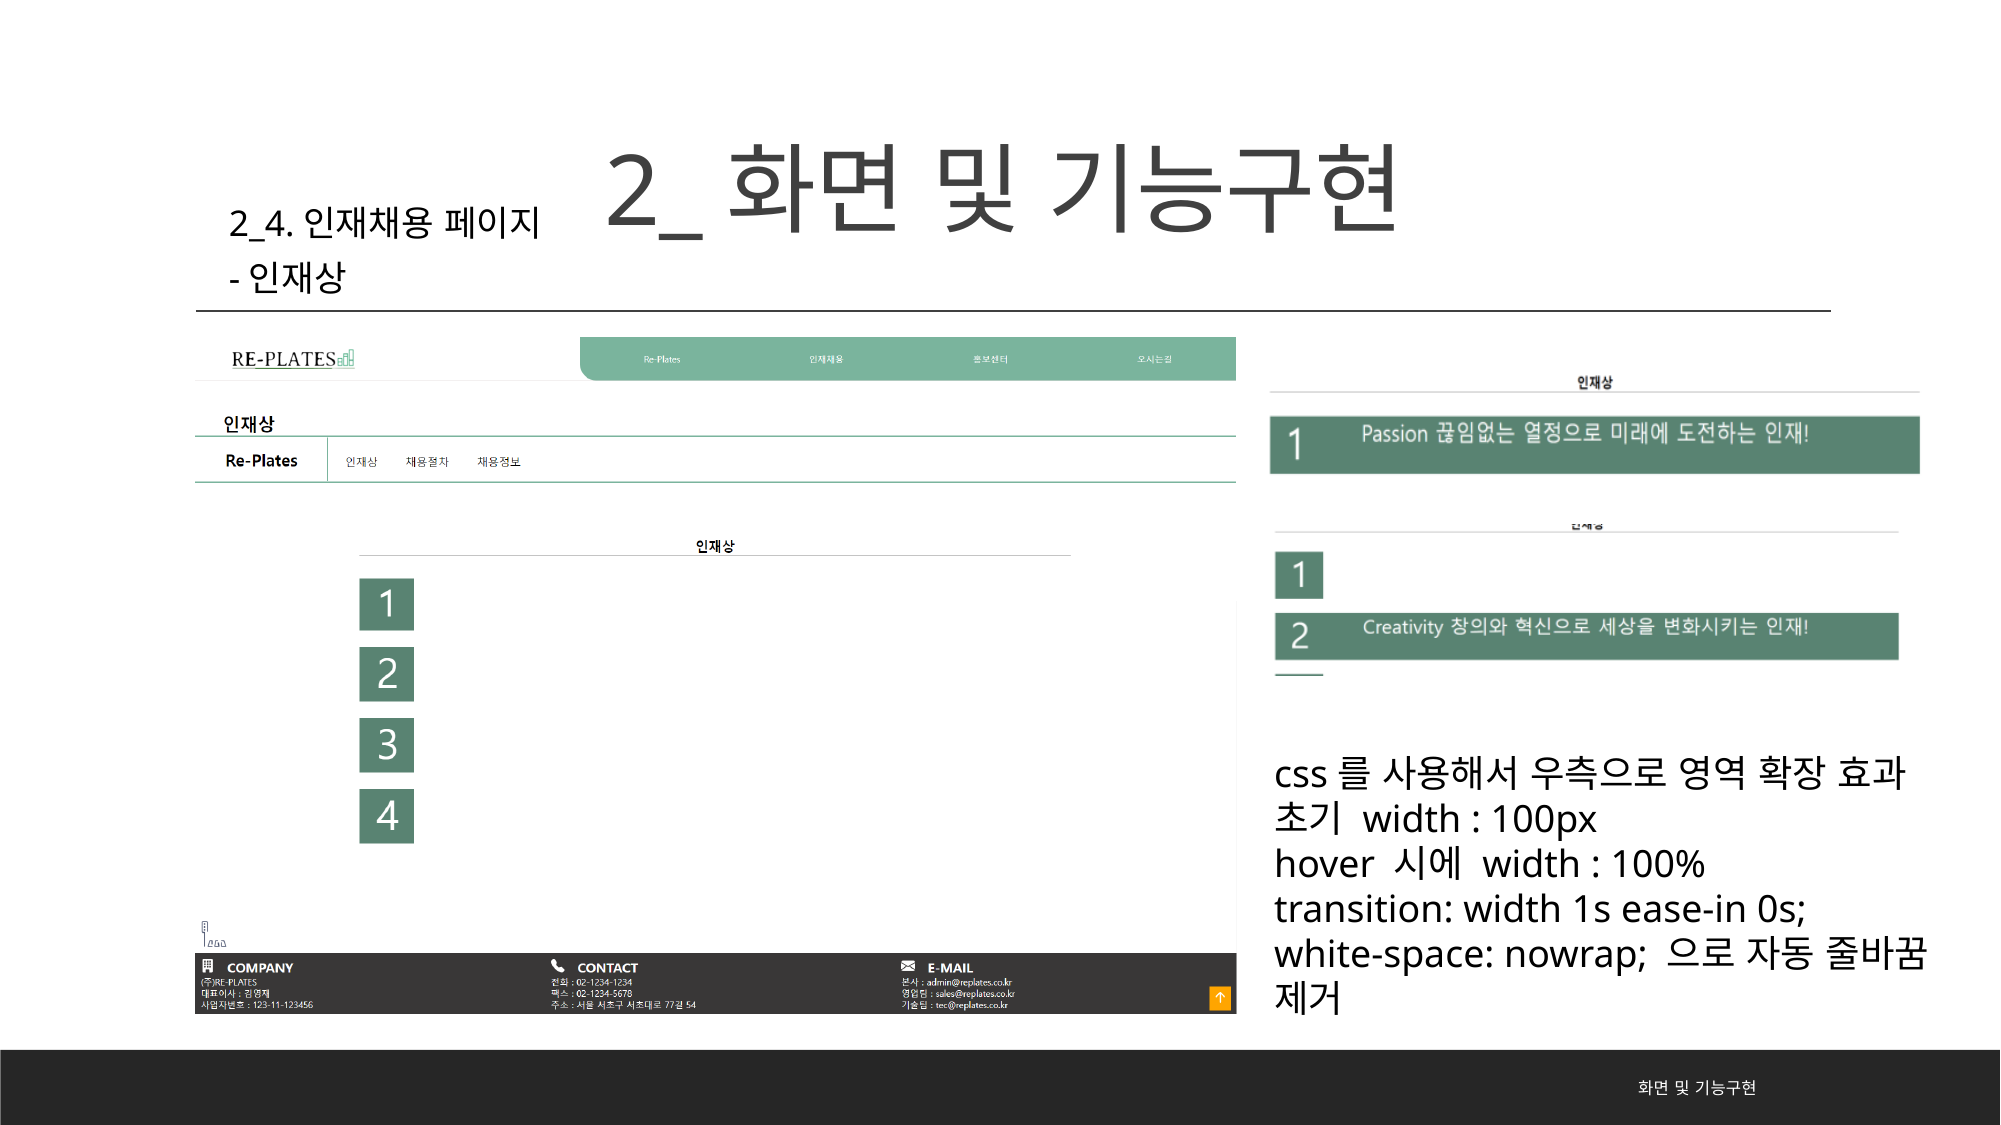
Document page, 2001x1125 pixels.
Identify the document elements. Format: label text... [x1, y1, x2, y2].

picture [1251, 336, 1943, 487]
picture [1258, 524, 1943, 677]
title 2_화면 및 기능구현 [179, 16, 1830, 254]
slide_number 화면 및 기능구현 [1348, 1072, 1773, 1118]
text_box css를 사용해서 우측으로 영역 확장 효과 초기 width : 100px hover 시에 width : 100% transition: width 1s ease-in 0s; white-space: nowrap; 으로 자동 줄바꿈 제거 [1259, 742, 2000, 1072]
picture [195, 336, 1238, 1015]
list 2_4.인재채용 페이지 -인재상 [195, 254, 776, 335]
